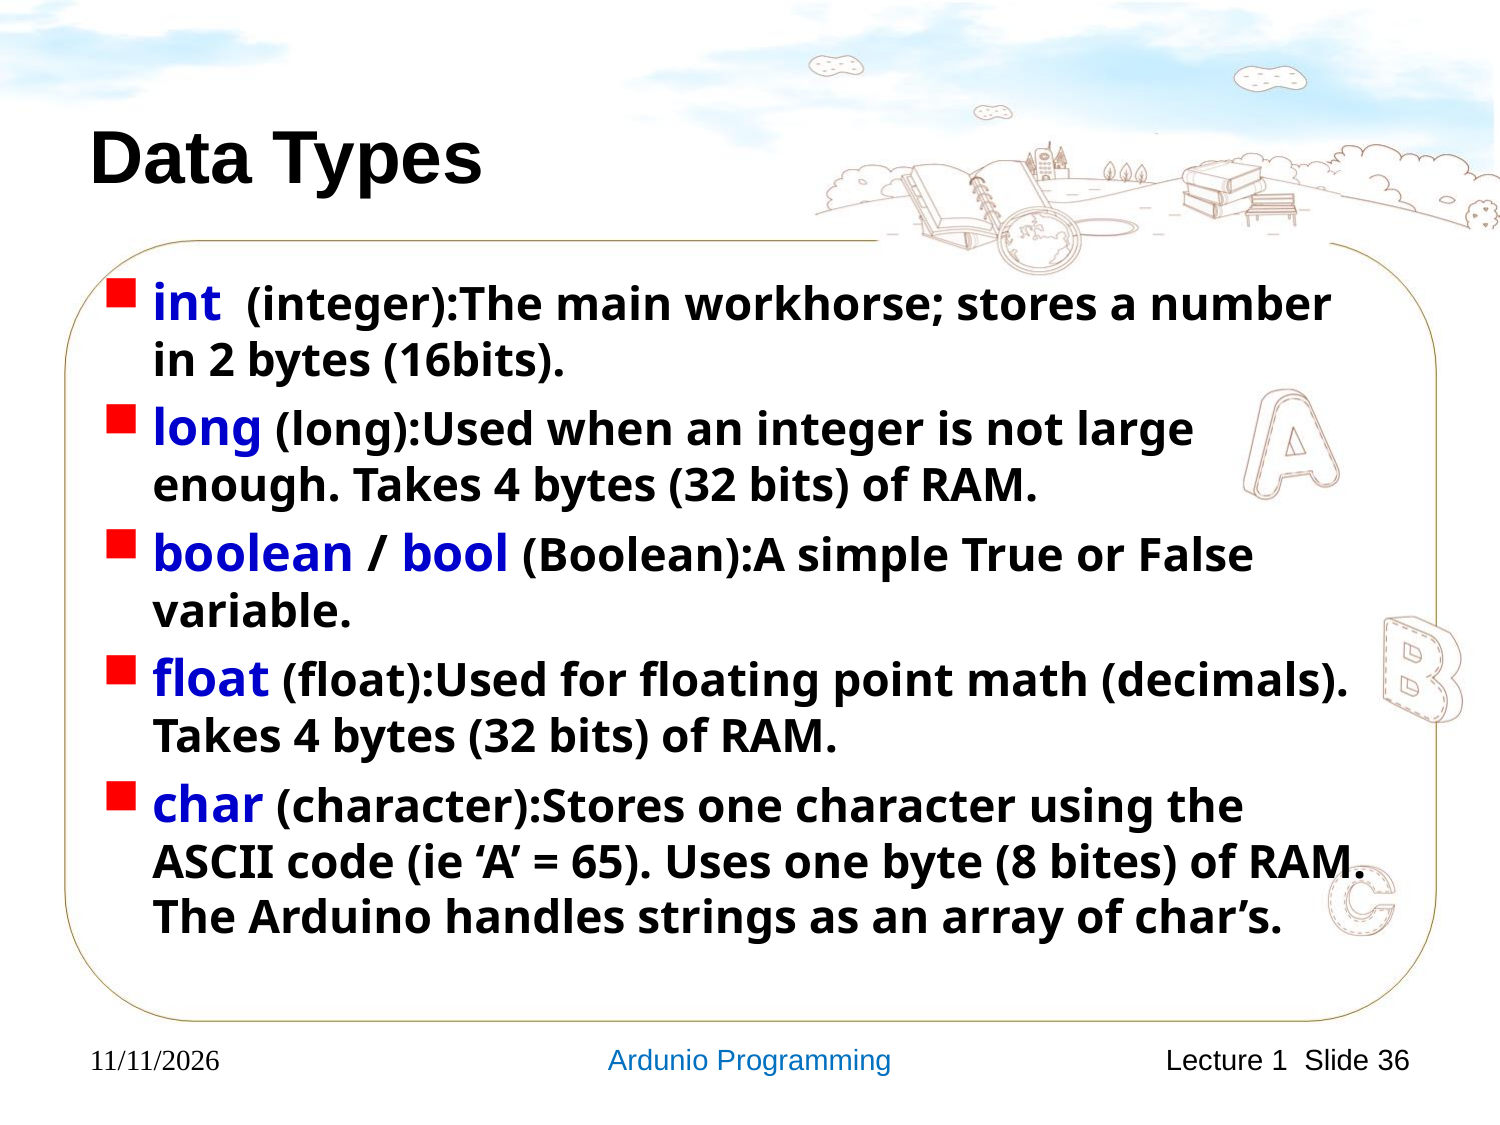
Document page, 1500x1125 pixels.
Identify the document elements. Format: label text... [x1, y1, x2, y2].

slide_number Lecture 1 Slide 36 [1074, 1034, 1426, 1113]
title Data Types [74, 74, 1426, 233]
footer Ardunio Programming [512, 1034, 988, 1113]
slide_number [74, 1034, 426, 1113]
picture [0, 0, 1500, 1125]
list int (integer):The main workhorse; stores a number in 2 bytes (16bits). long (long):Used when an integer is not large enough. Takes 4 bytes (32 bits) of RAM. boolean / bool (Boolean):A simple True or False variable. float (float):Used for floating point math (decimals). Takes 4 bytes (32 bits) of RAM. char (character):Stores one character using the ASCII code (ie ‘A’ = 65). Uses one byte (8 bites) of RAM. The Arduino handles strings as an array of char’s. [87, 262, 1388, 1006]
